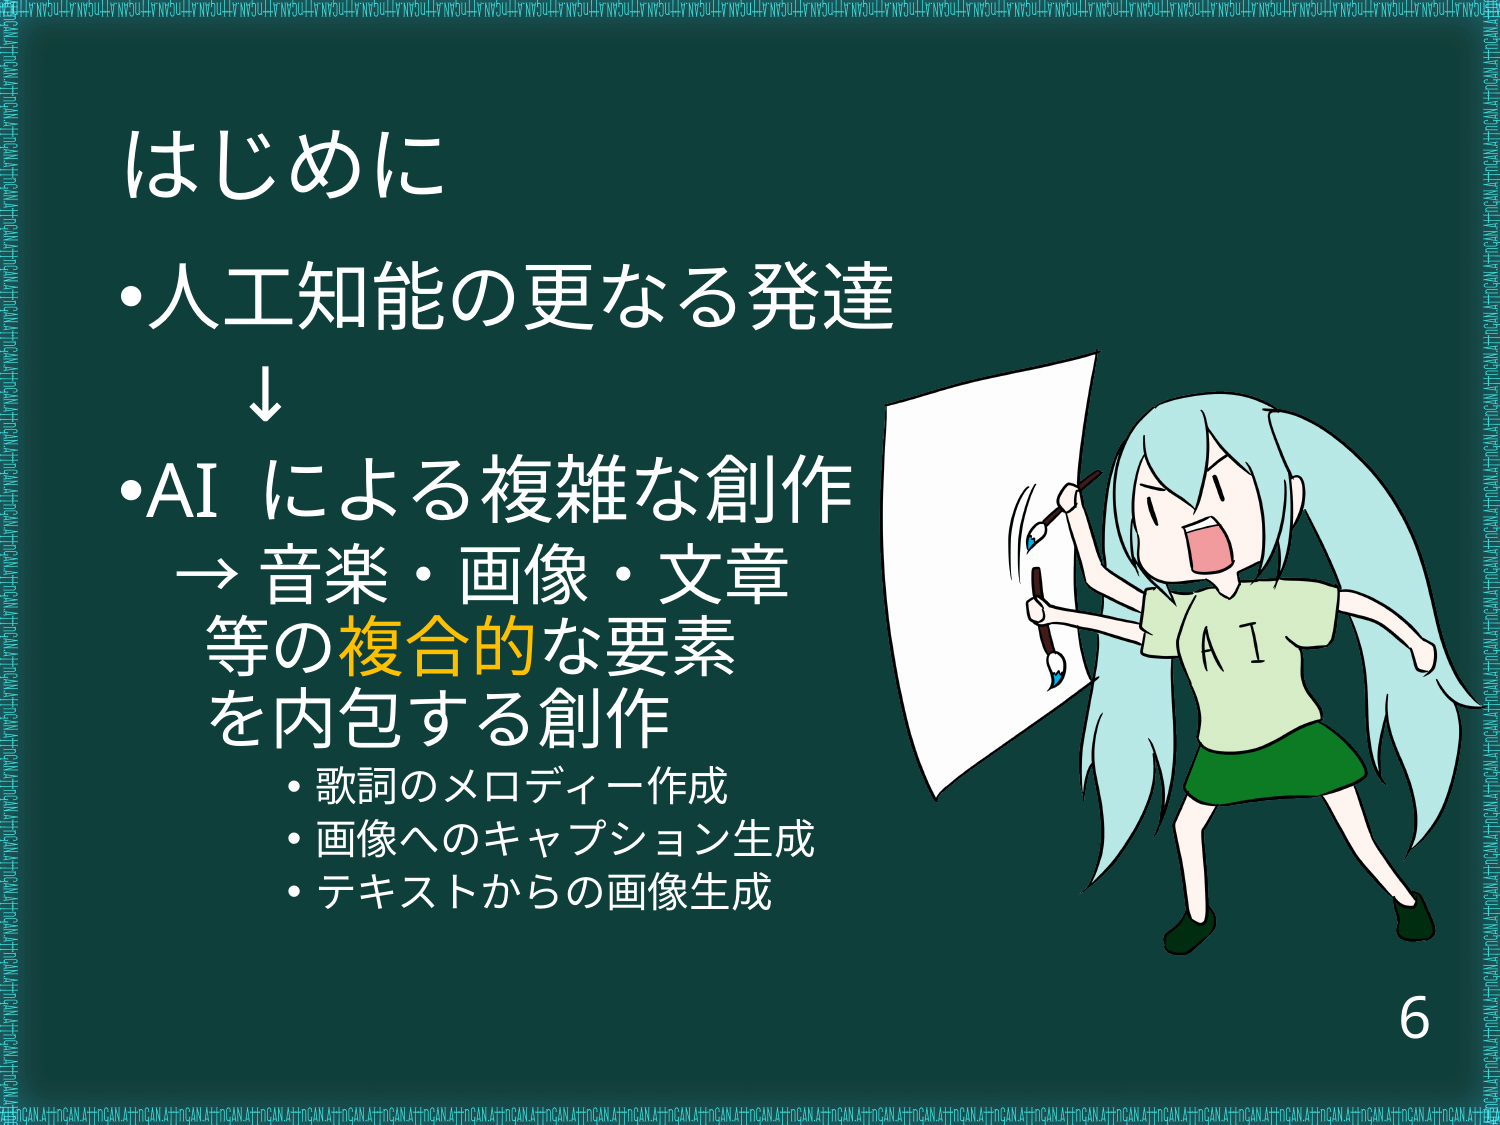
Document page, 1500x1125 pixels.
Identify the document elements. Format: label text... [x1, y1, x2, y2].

title はじめに [103, 59, 1397, 252]
list 人工知能の更なる発達 ↓ AI による複雑な創作 →音楽・画像・文章 等の複合的な要素 を内包する創作 歌詞のメロディー作成 画像へのキャプション生成 テキストからの画像生成 [103, 252, 1397, 967]
slide_number 6 [1097, 989, 1447, 1037]
picture [0, 0, 1500, 1125]
